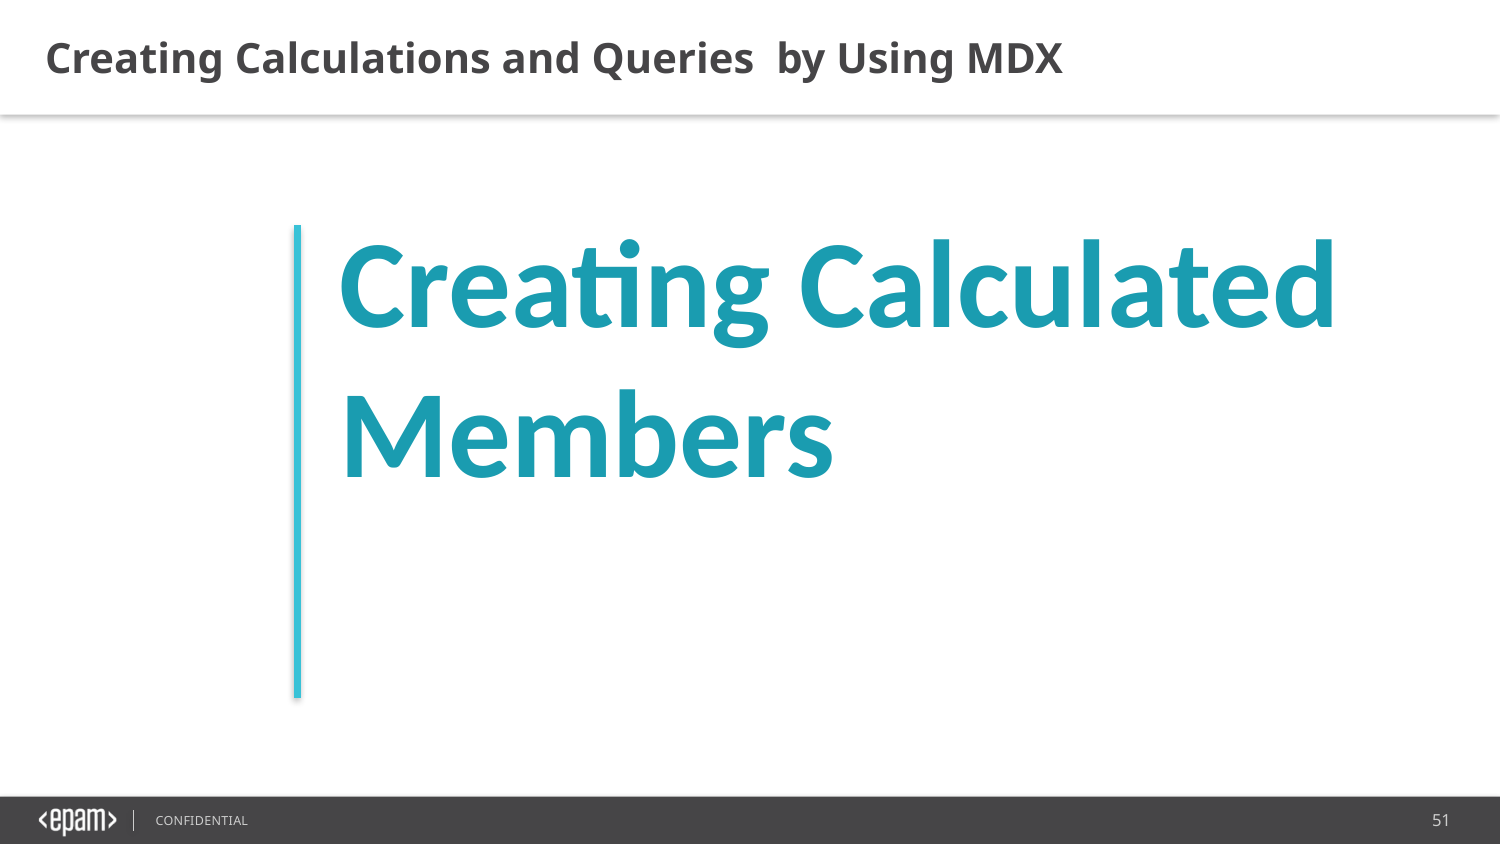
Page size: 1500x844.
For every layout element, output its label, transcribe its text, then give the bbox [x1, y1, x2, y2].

list Creating Calculations and Queries by Using MDX [0, 0, 1500, 115]
text_box Creating Calculated Members [324, 195, 1443, 510]
picture [38, 808, 117, 837]
